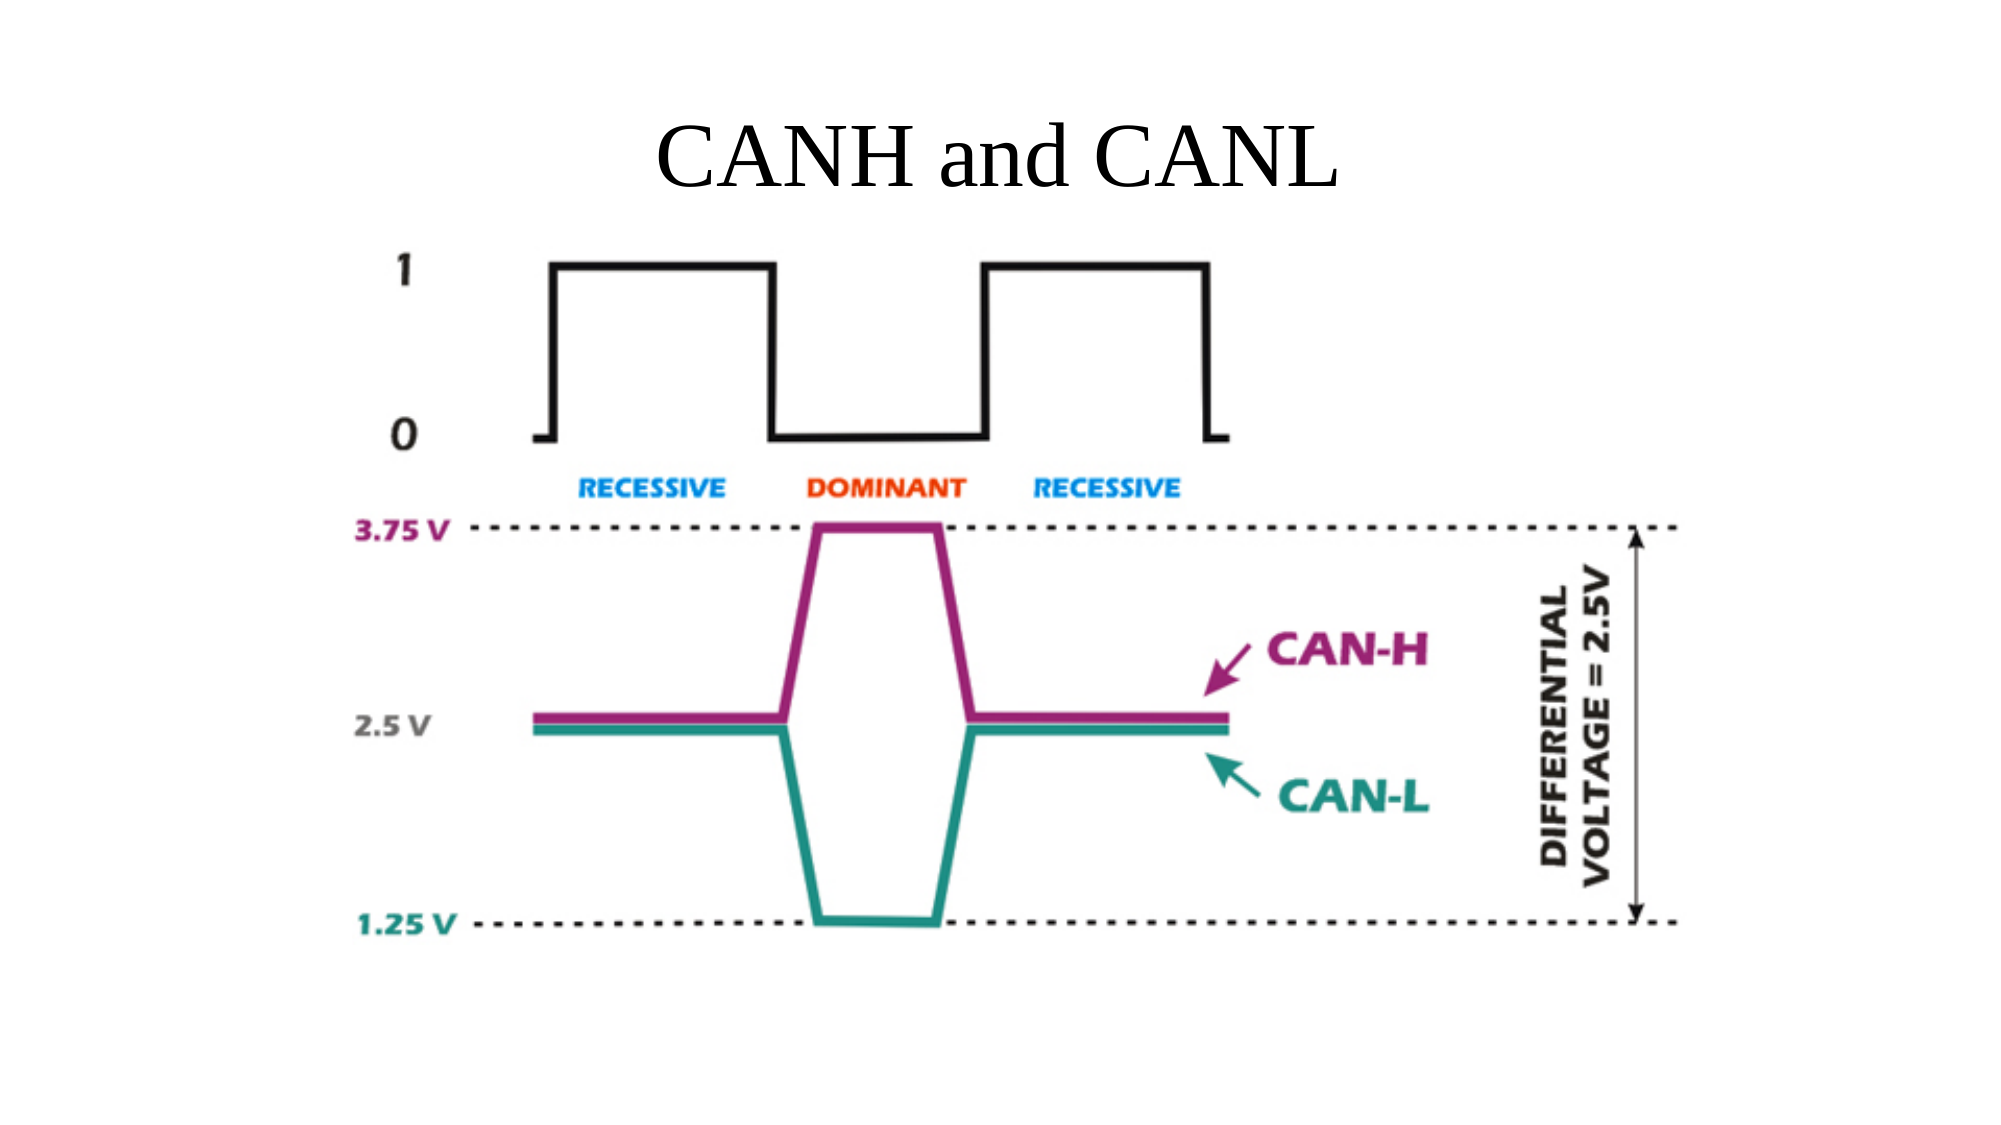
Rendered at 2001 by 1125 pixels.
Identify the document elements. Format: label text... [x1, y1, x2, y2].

picture [352, 246, 1687, 945]
text_box CANH and CANL [640, 87, 1360, 212]
